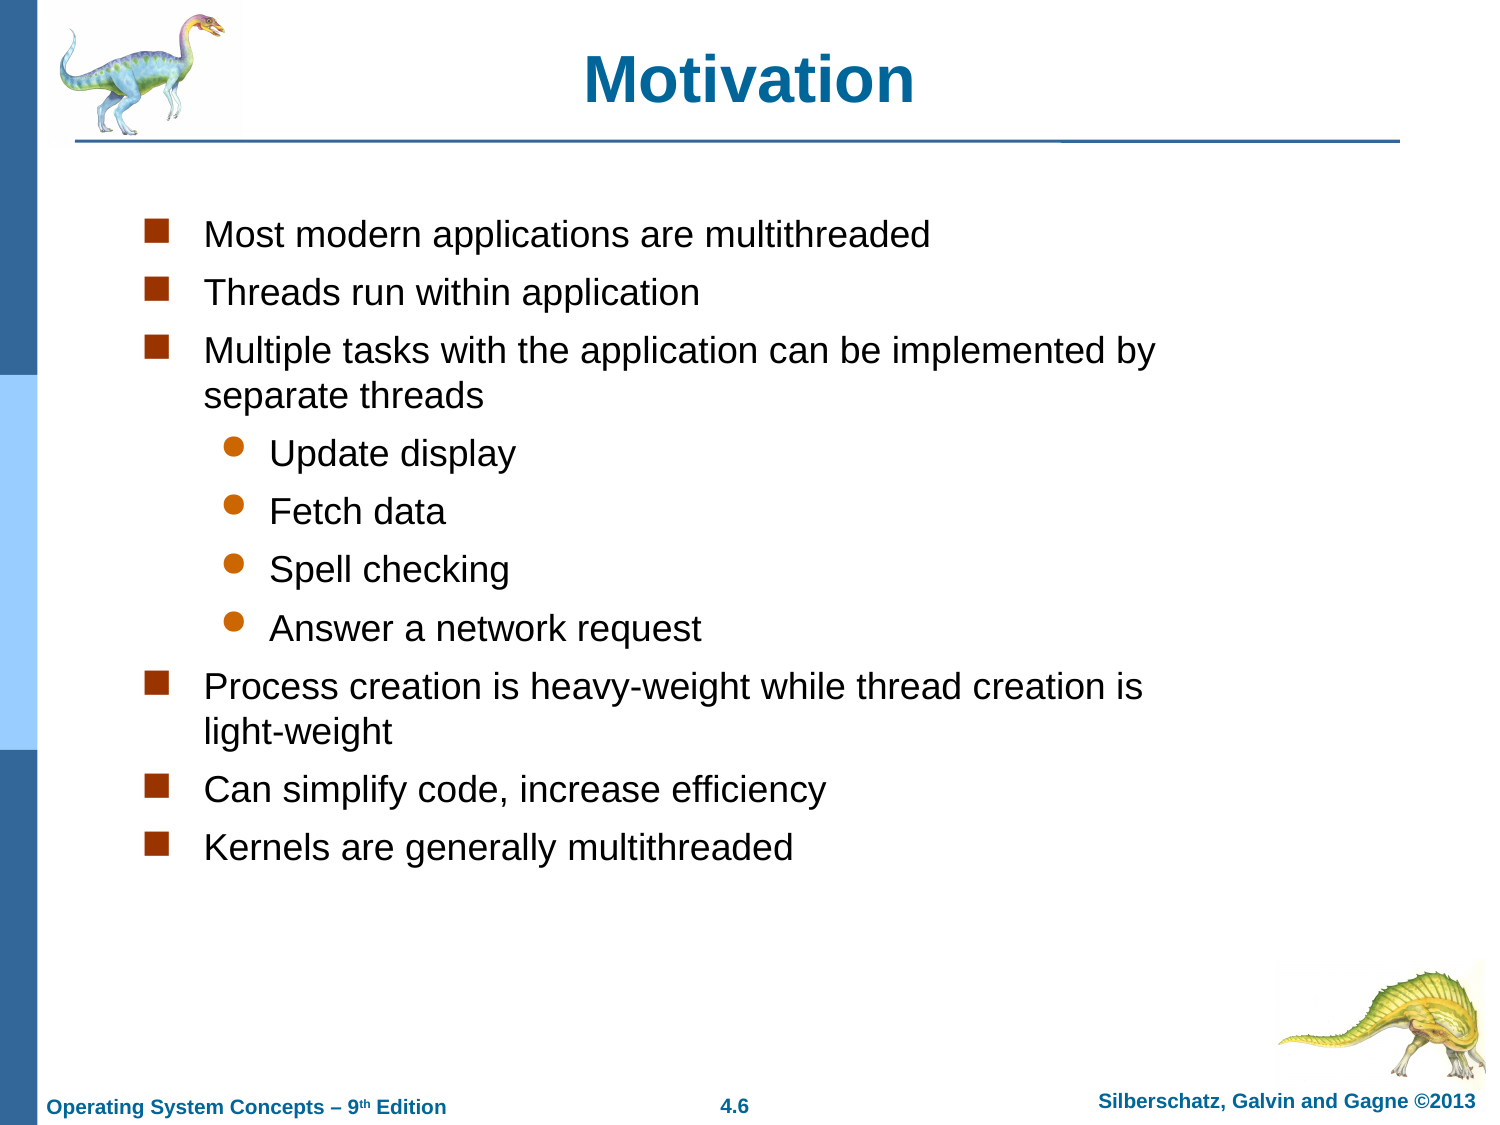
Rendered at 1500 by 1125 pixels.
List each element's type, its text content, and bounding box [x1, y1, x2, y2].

picture [1275, 959, 1486, 1090]
picture [46, 0, 243, 149]
title Motivation [75, 28, 1425, 124]
list Most modern applications are multithreaded Threads run within application Multiple tasks with the application can be implemented by separate threads Update display Fetch data Spell checking Answer a network request Process creation is heavy-weight while thread creation is light-weight Can simplify code, increase efficiency Kernels are generally multithreaded [132, 202, 1250, 946]
